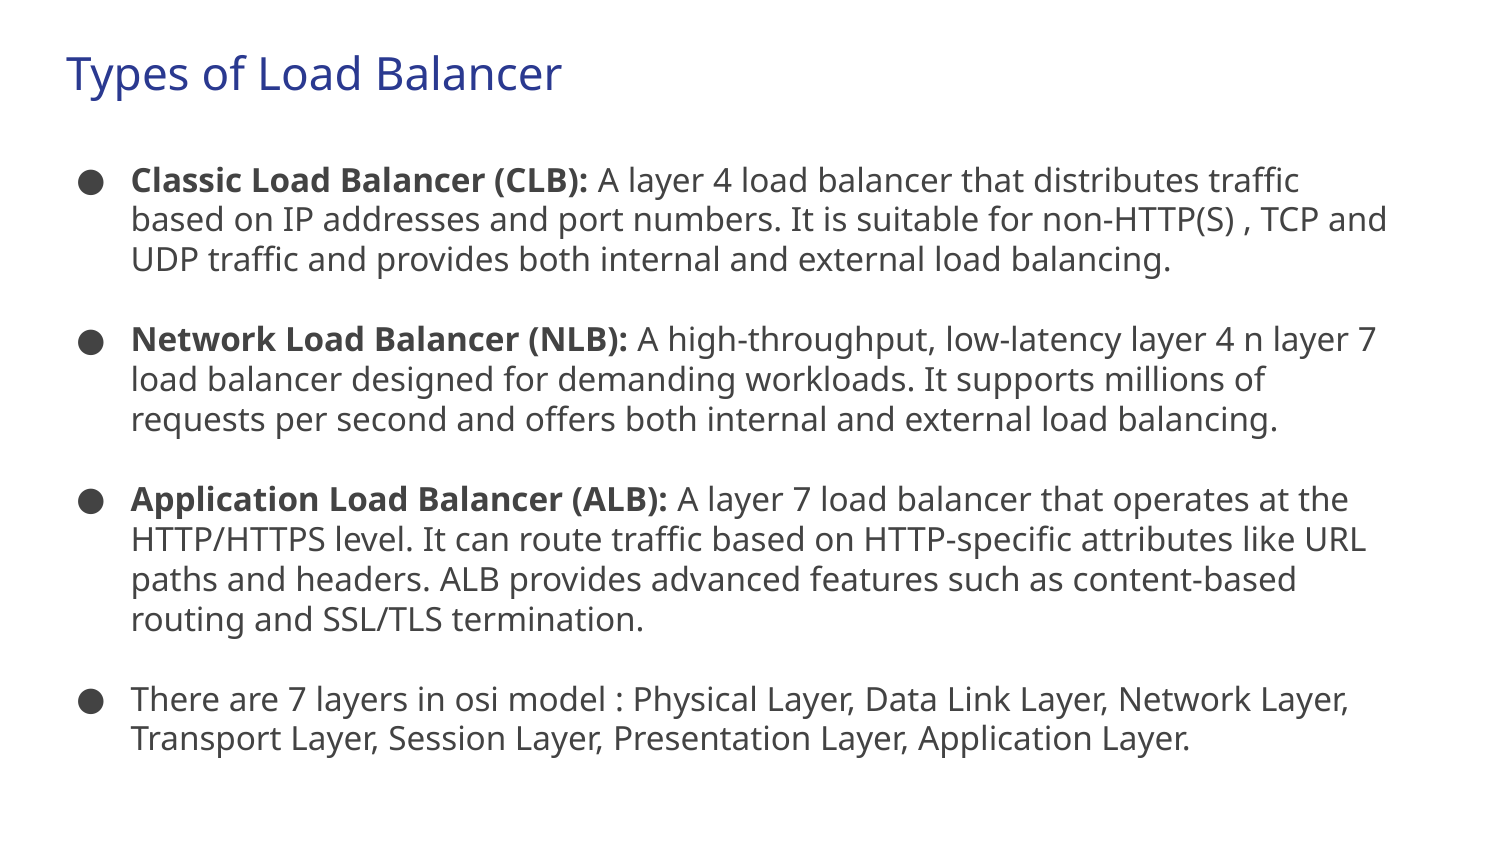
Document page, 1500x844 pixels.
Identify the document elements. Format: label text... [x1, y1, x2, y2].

text_box Classic Load Balancer (CLB): A layer 4 load balancer that distributes traffic based on IP addresses and port numbers. It is suitable for non-HTTP(S) , TCP and UDP traffic and provides both internal and external load balancing. Network Load Balancer (NLB): A high-throughput, low-latency layer 4 n layer 7 load balancer designed for demanding workloads. It supports millions of requests per second and offers both internal and external load balancing. Application Load Balancer (ALB): A layer 7 load balancer that operates at the HTTP/HTTPS level. It can route traffic based on HTTP-specific attributes like URL paths and headers. ALB provides advanced features such as content-based routing and SSL/TLS termination. There are 7 layers in osi model : Physical Layer, Data Link Layer, Network Layer, Transport Layer, Session Layer, Presentation Layer, Application Layer. [40, 143, 1408, 844]
title Types of Load Balancer [51, 29, 1449, 130]
